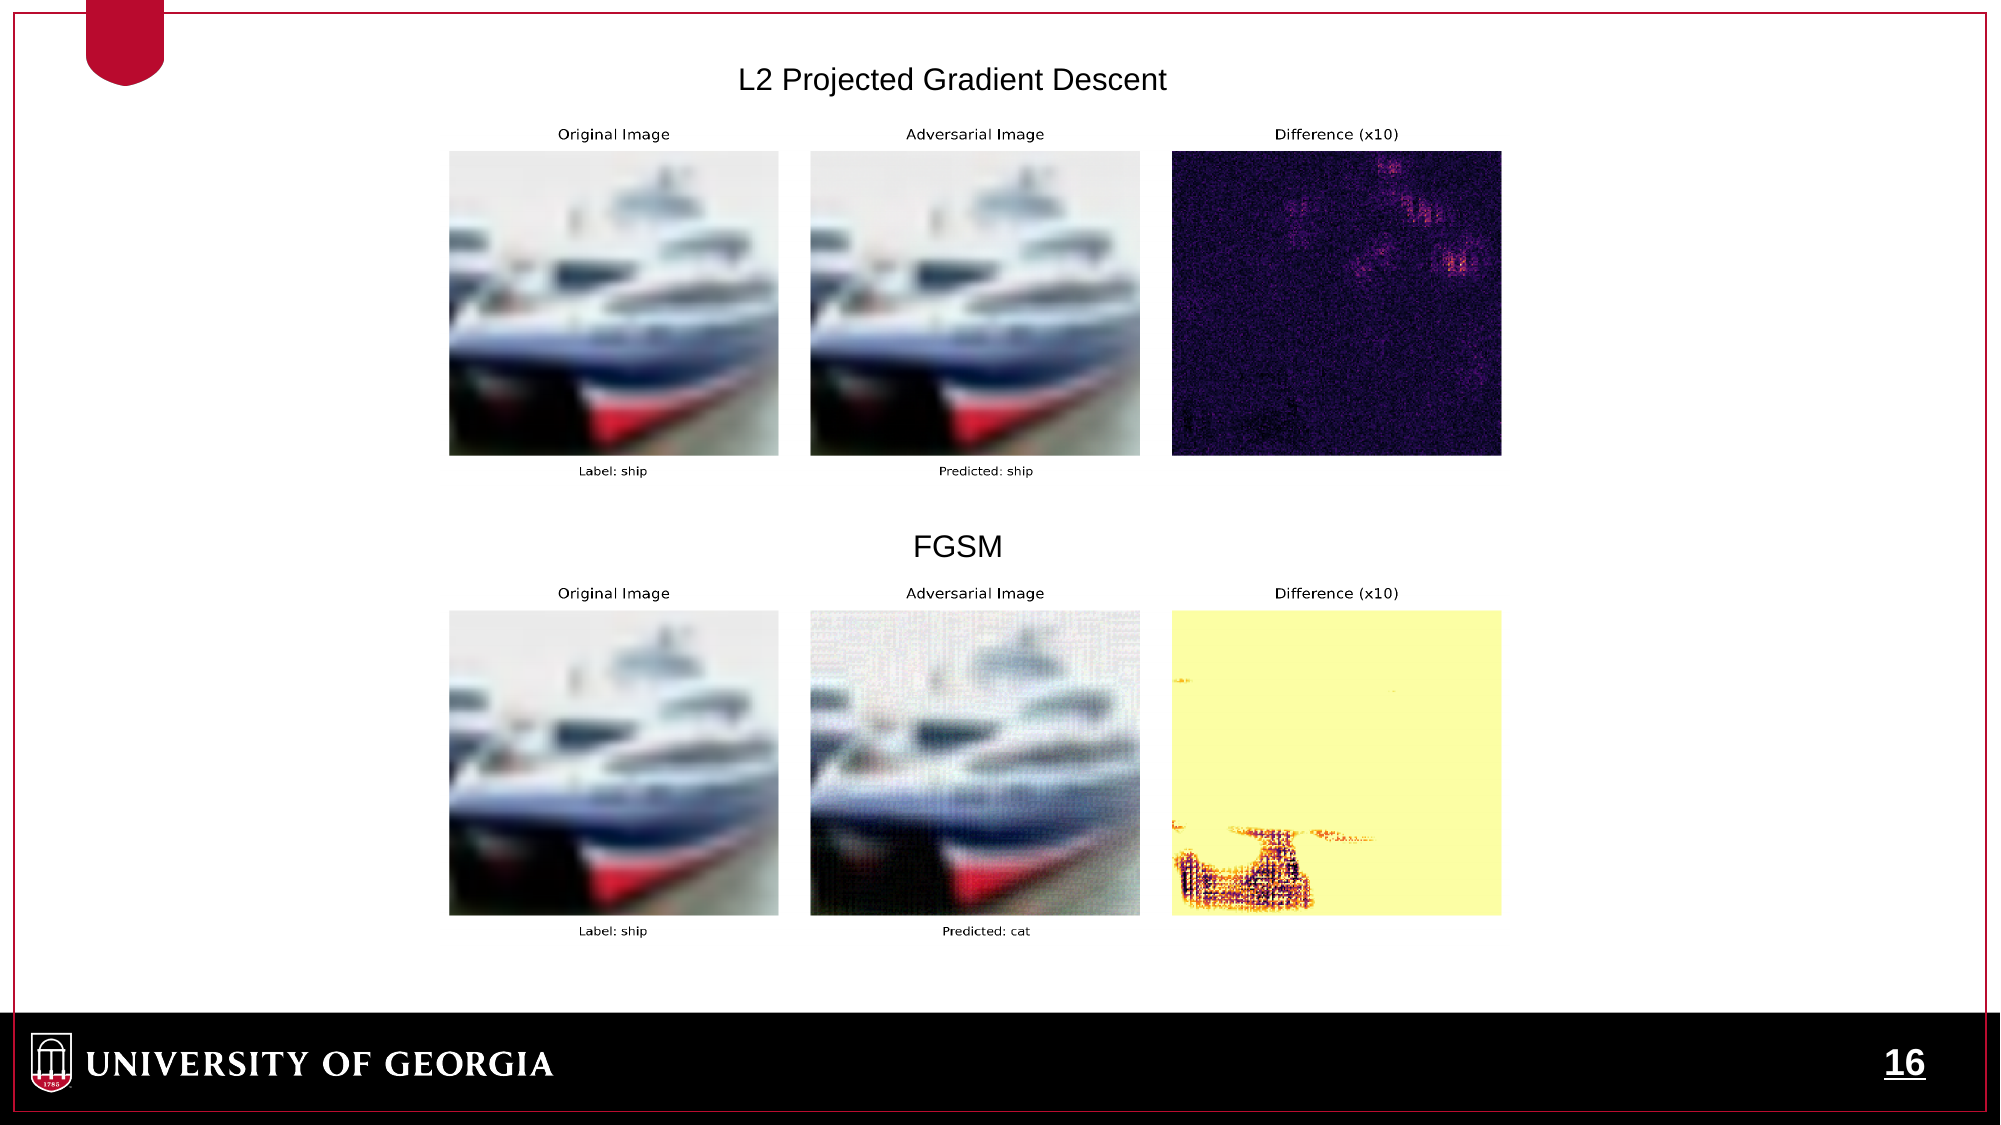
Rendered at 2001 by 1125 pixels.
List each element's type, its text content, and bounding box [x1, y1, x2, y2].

picture [440, 119, 1511, 487]
text_box L2 Projected Gradient Descent [723, 43, 1260, 112]
picture [15, 975, 582, 1111]
picture [440, 579, 1511, 946]
text_box FGSM [898, 511, 1053, 578]
picture [86, 0, 164, 86]
picture [0, 975, 582, 1125]
